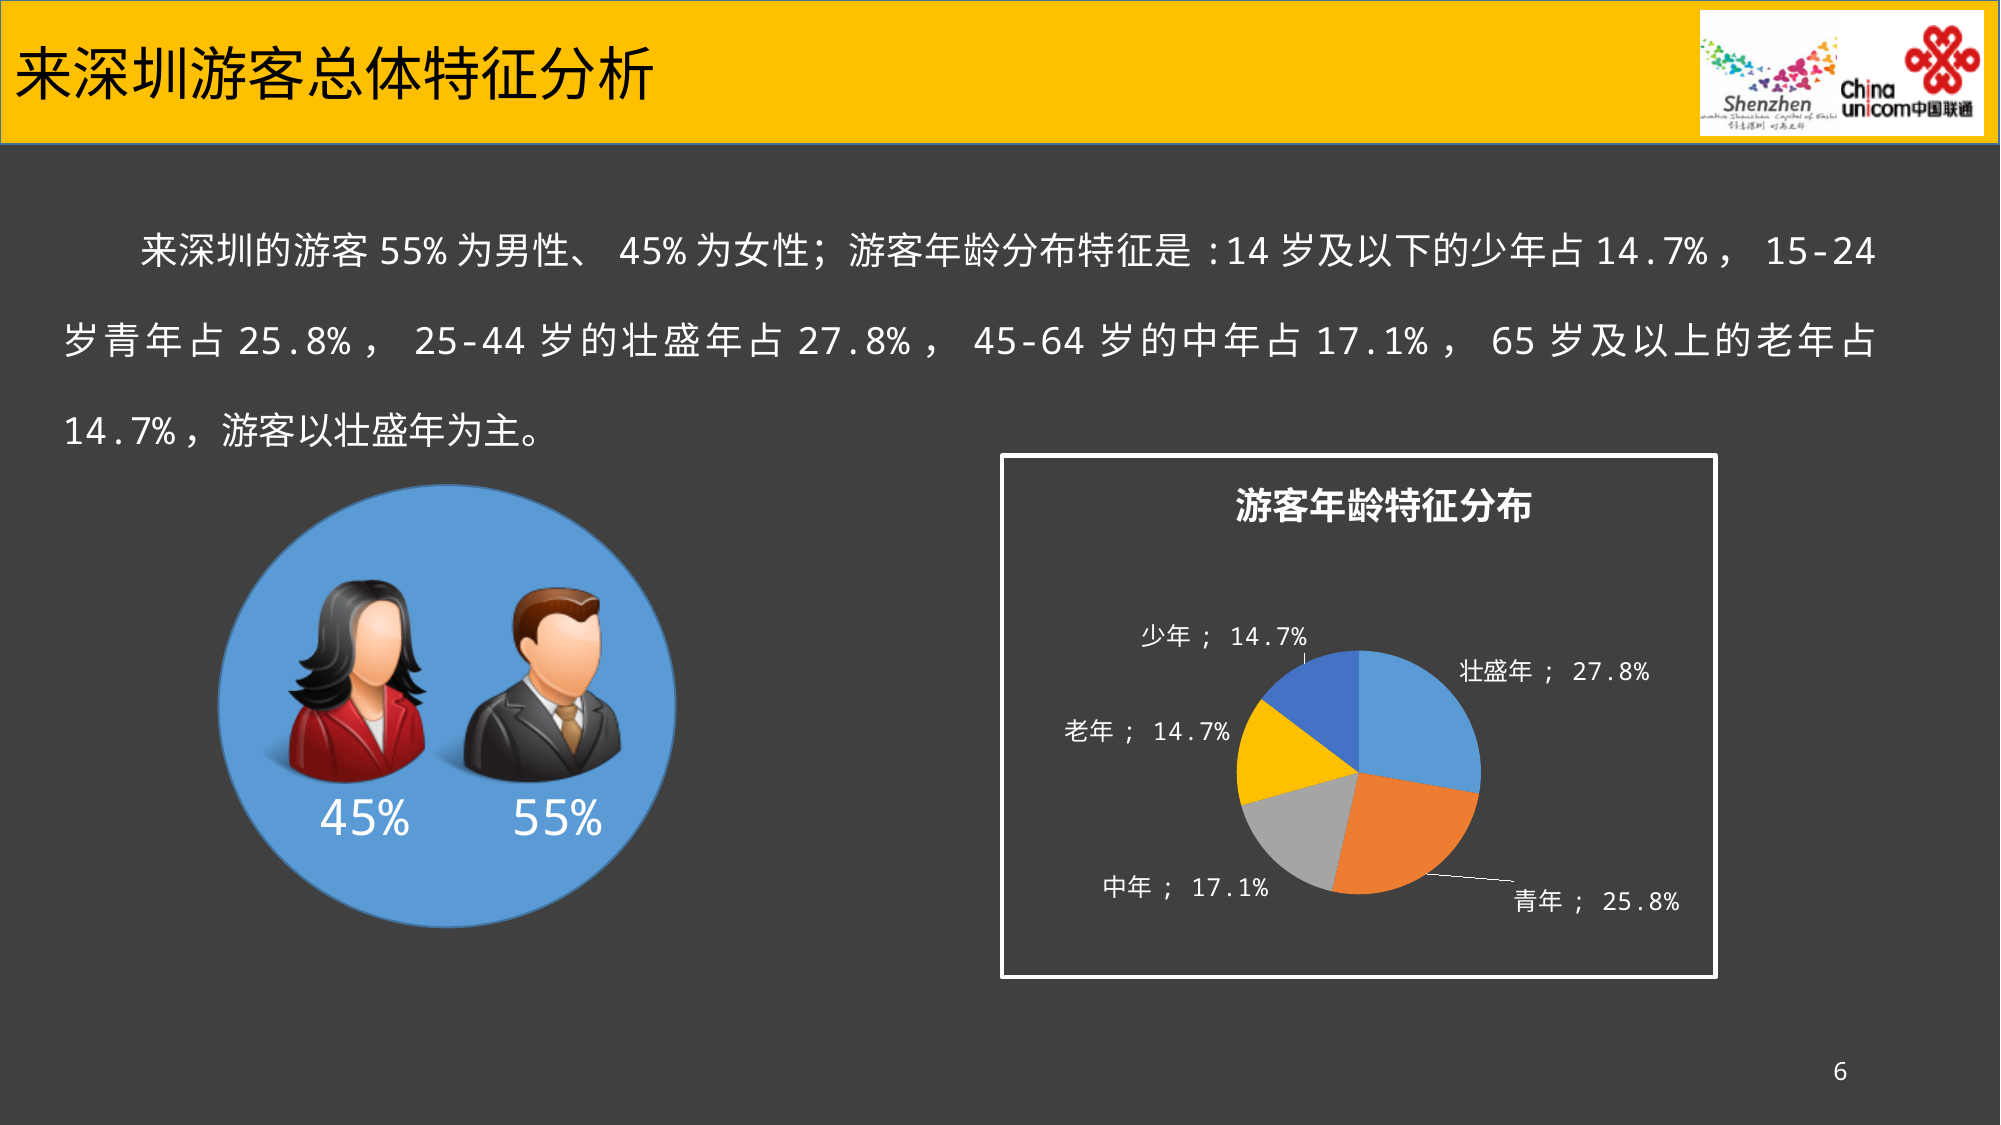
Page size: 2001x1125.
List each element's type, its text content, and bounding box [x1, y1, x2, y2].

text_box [218, 484, 676, 928]
slide_number 6 [1412, 1042, 1863, 1103]
picture [1700, 10, 1984, 136]
text_box 来深圳游客总体特征分析 [0, 0, 2000, 145]
chart [999, 453, 1718, 980]
text_box 来深圳的游客55%为男性、45%为女性；游客年龄分布特征是:14岁及以下的少年占14.7%，15-24岁青年占25.8%，25-44岁的壮盛年占27.8%，45-64岁的中年占17.1%，65岁及以上的老年占14.7%，游客以壮盛年为主。 [47, 174, 1901, 460]
